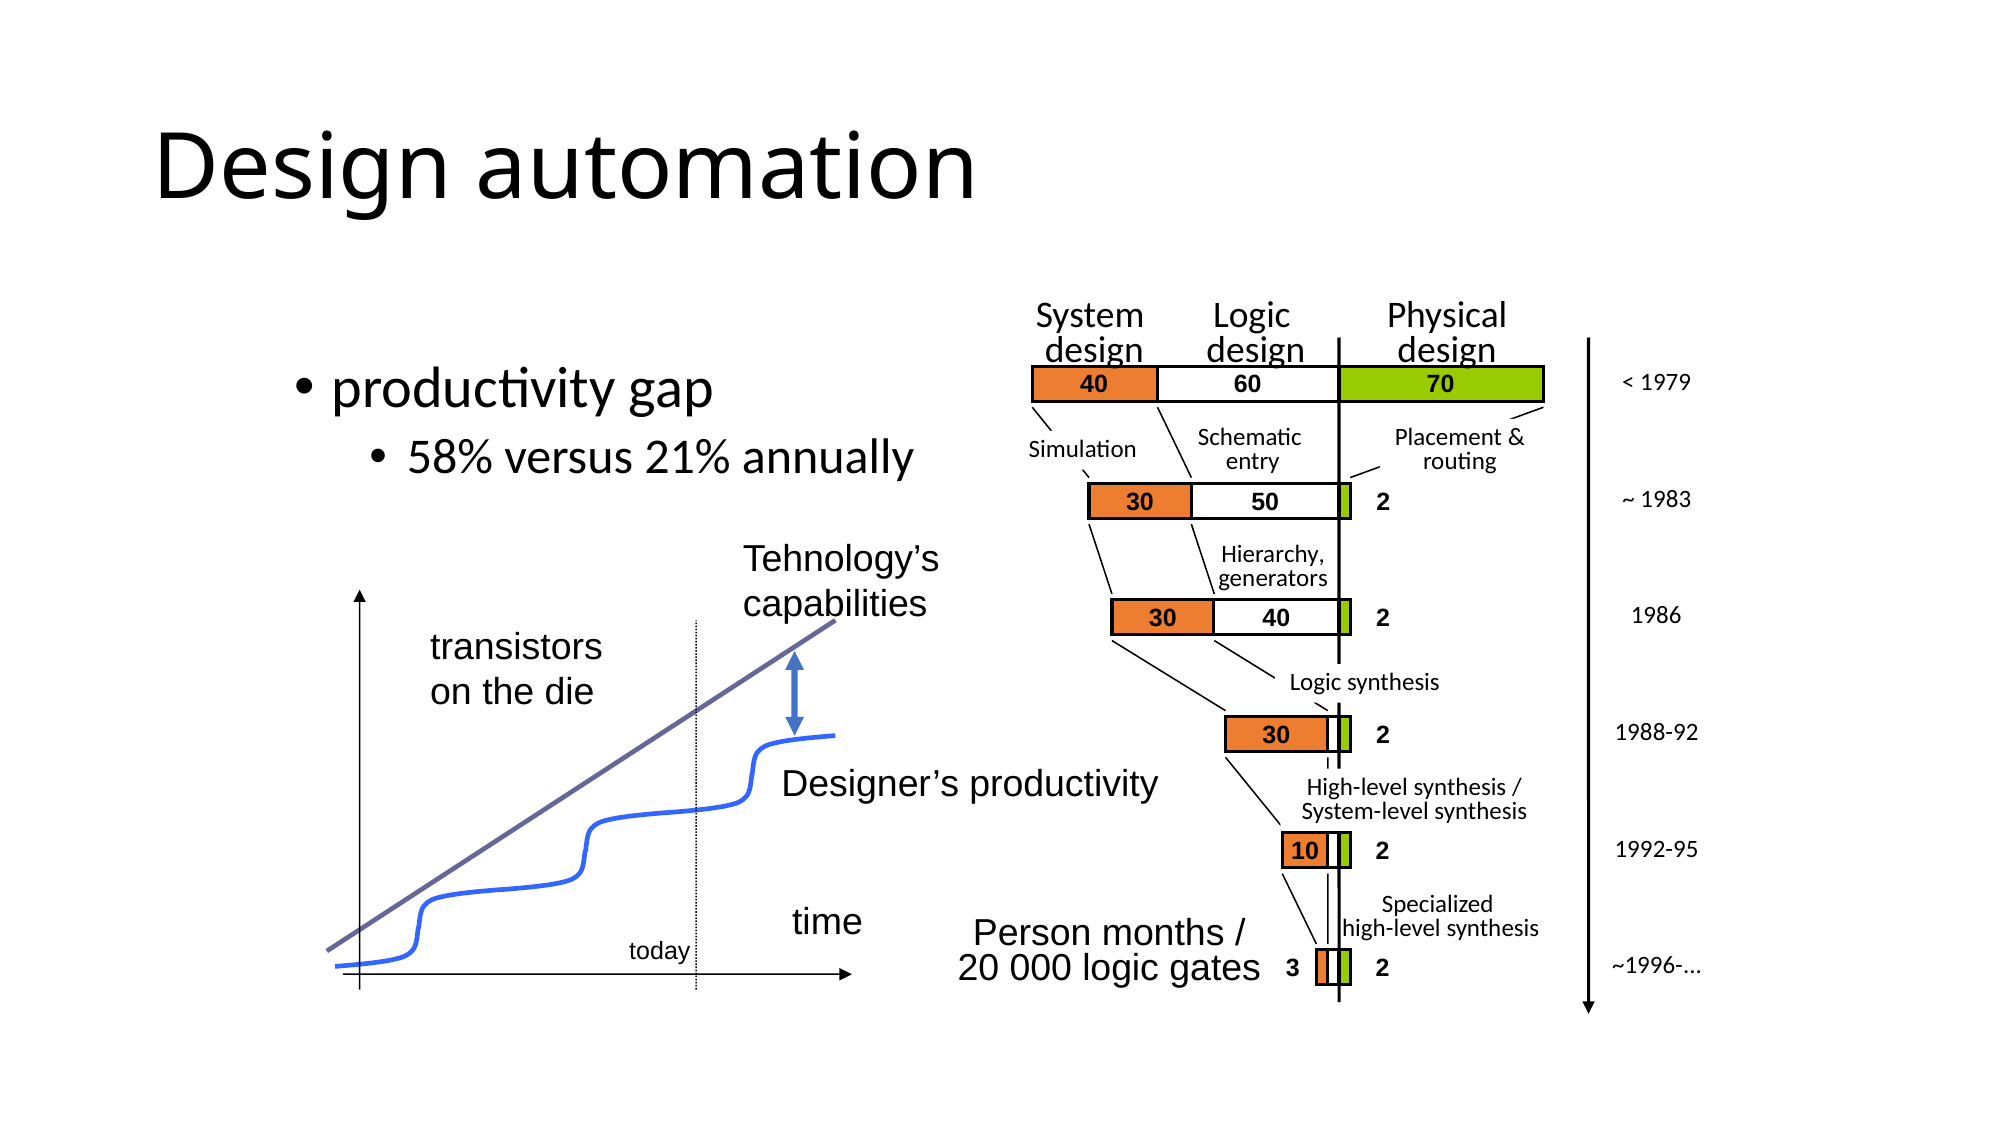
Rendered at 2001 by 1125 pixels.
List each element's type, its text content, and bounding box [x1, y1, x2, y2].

list productivity gap 58% versus 21% annually [279, 350, 940, 601]
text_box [940, 290, 1718, 1014]
title Design automation [137, 59, 1863, 278]
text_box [326, 526, 940, 990]
